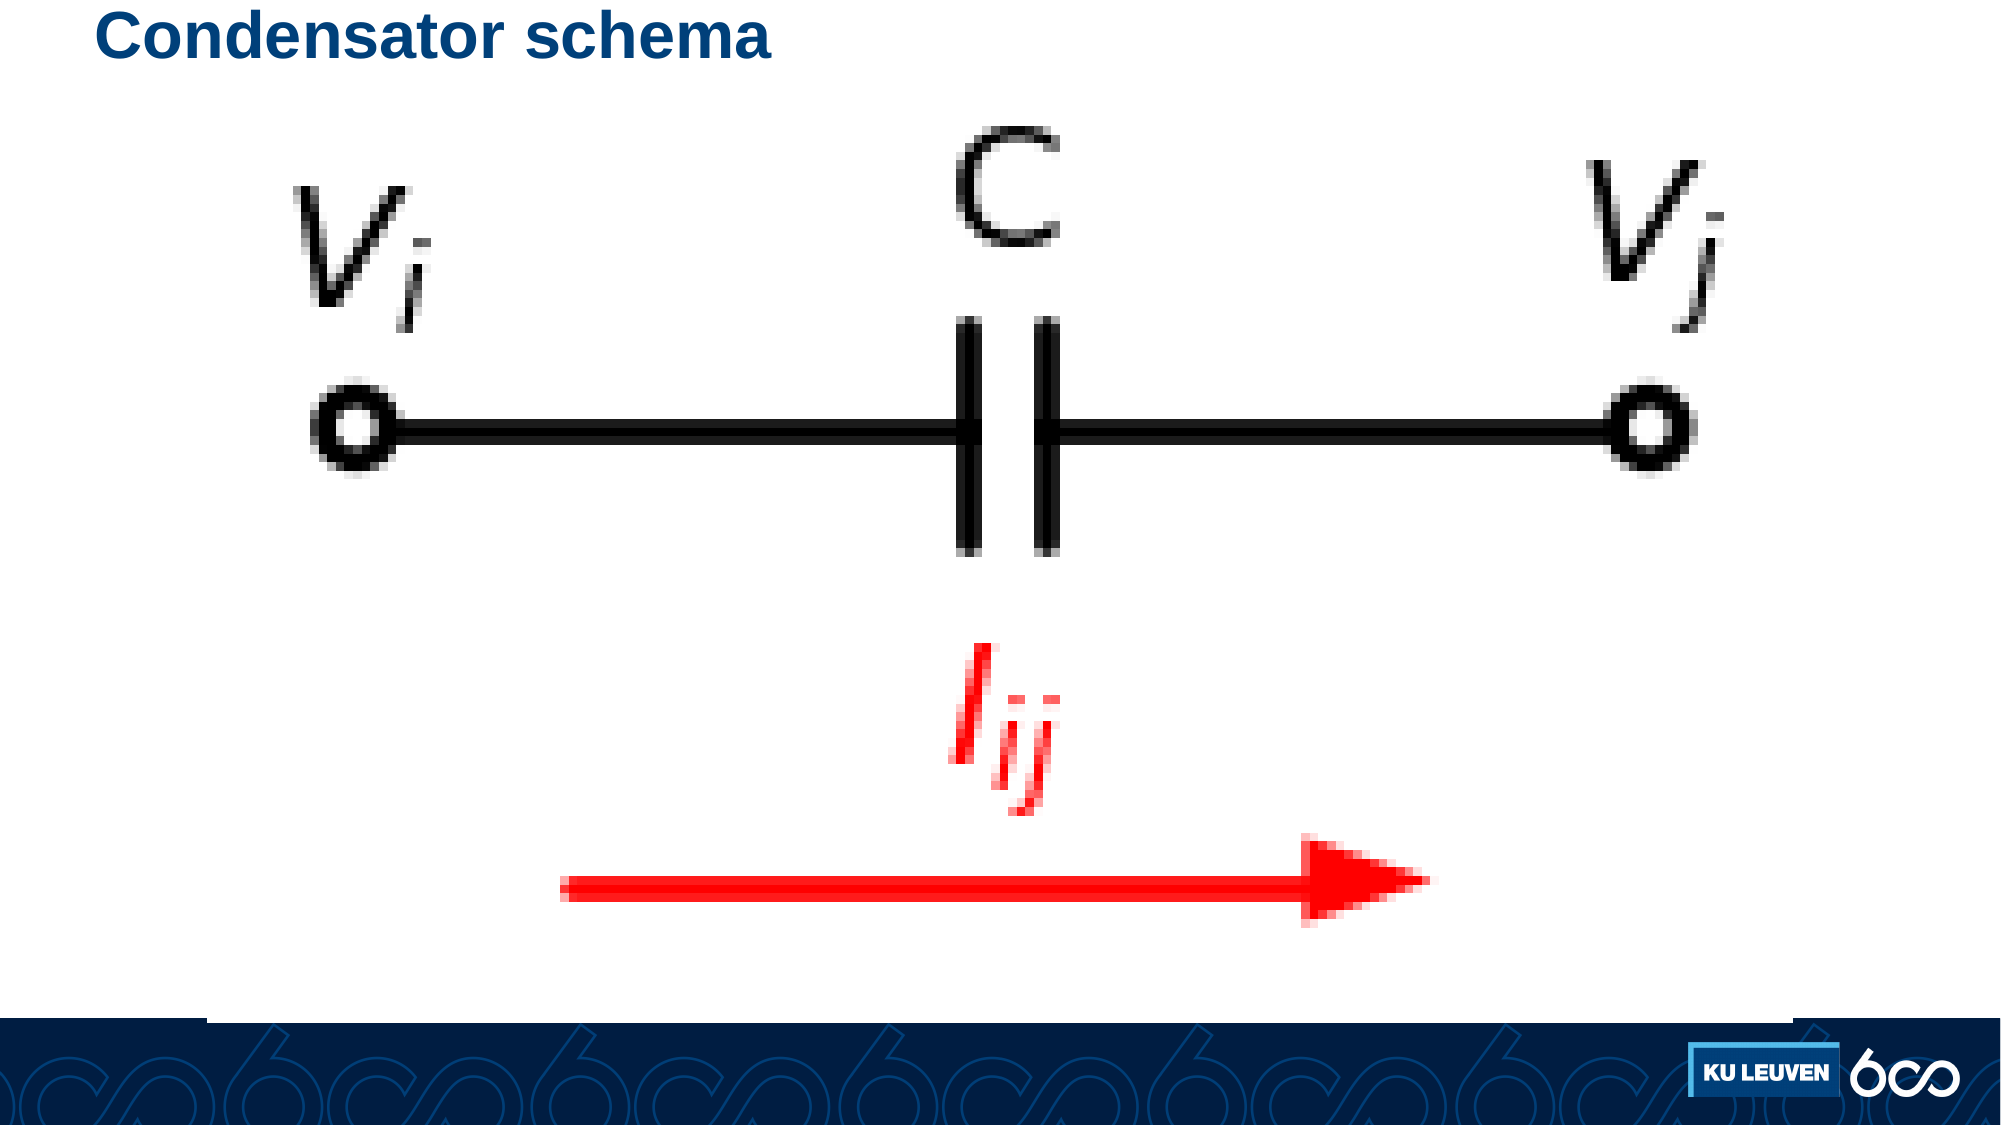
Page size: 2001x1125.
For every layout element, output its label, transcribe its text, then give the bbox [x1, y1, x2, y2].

picture [0, 92, 2001, 1125]
title Condensator schema [94, 0, 1906, 108]
